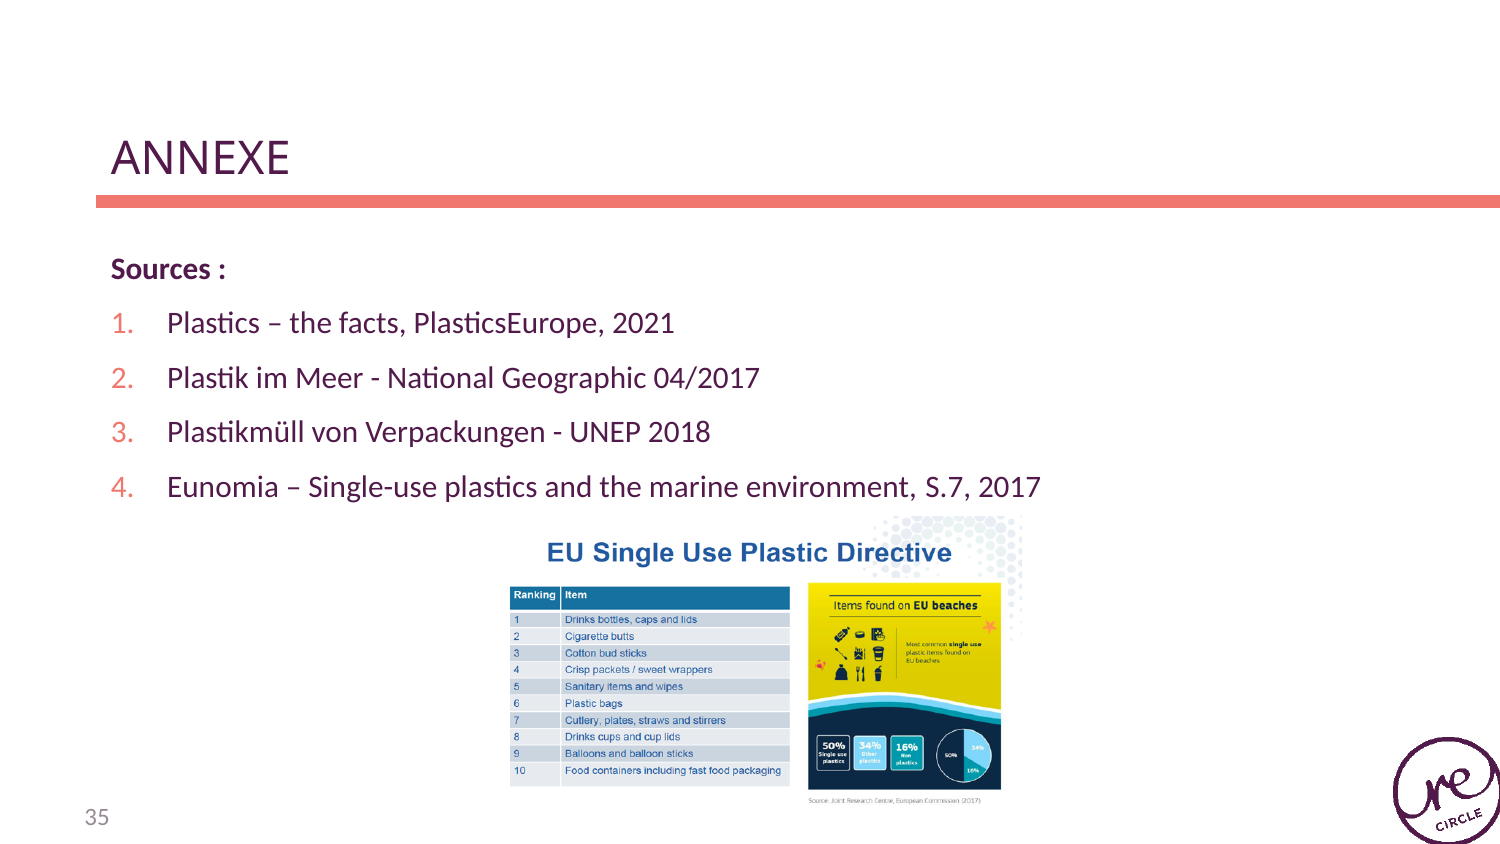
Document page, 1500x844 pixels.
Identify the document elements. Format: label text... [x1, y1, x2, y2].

slide_number 35 [66, 788, 125, 844]
title ANNEXE [95, 126, 1221, 193]
picture [478, 516, 1022, 808]
subtitle Sources : Plastics – the facts, PlasticsEurope, 2021 Plastik im Meer - National Geographic 04/2017 Plastikmüll von Verpackungen - UNEP 2018 Eunomia – Single-use plastics and the marine environment, S.7, 2017 [95, 244, 1221, 449]
picture [1387, 731, 1500, 844]
